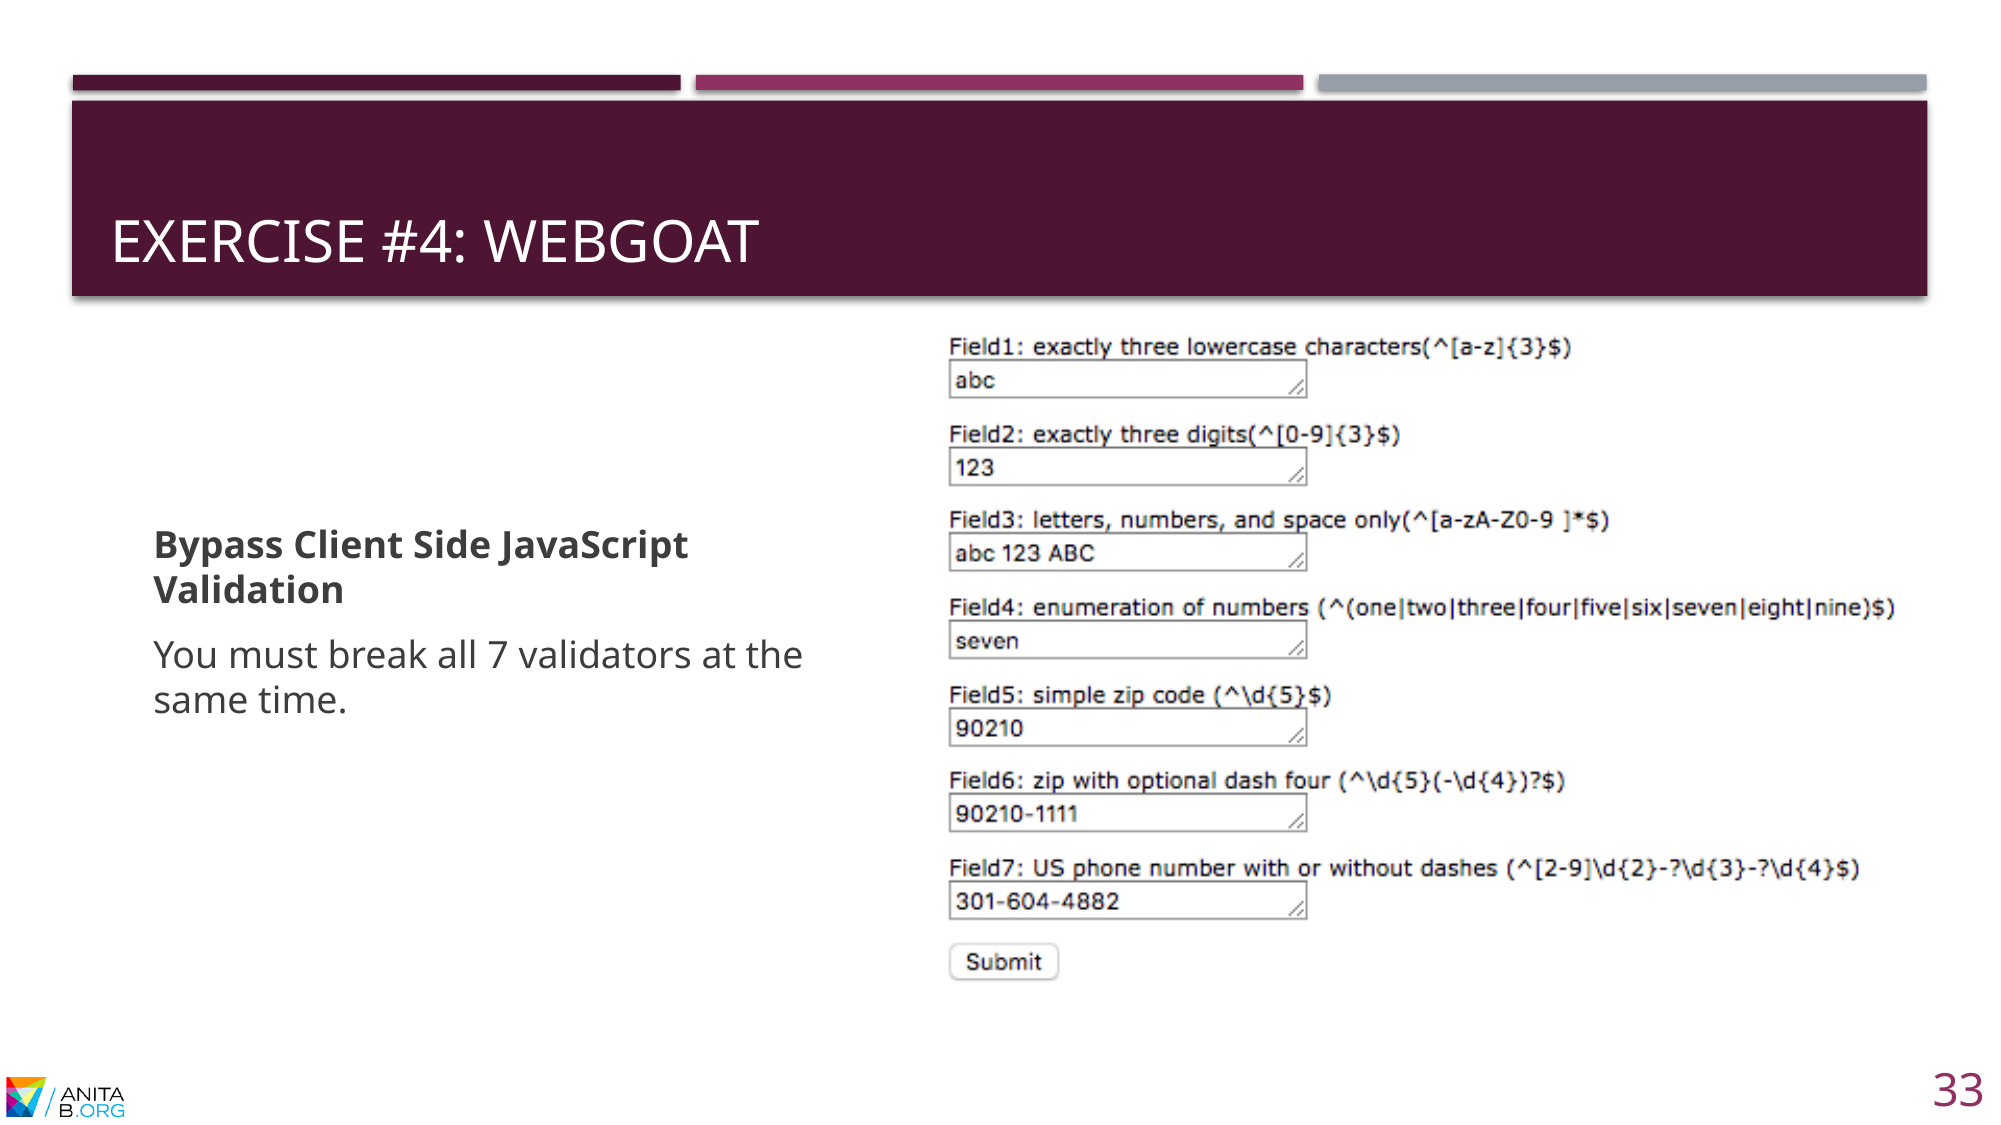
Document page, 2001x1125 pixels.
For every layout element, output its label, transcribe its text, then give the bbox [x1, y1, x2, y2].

picture [938, 323, 1914, 984]
picture [0, 1063, 144, 1125]
slide_number 33 [1912, 1059, 2000, 1124]
title exercise #4: WEBGOAT [95, 115, 1905, 282]
list Bypass Client Side JavaScript Validation You must break all 7 validators at the same time. [138, 323, 868, 984]
